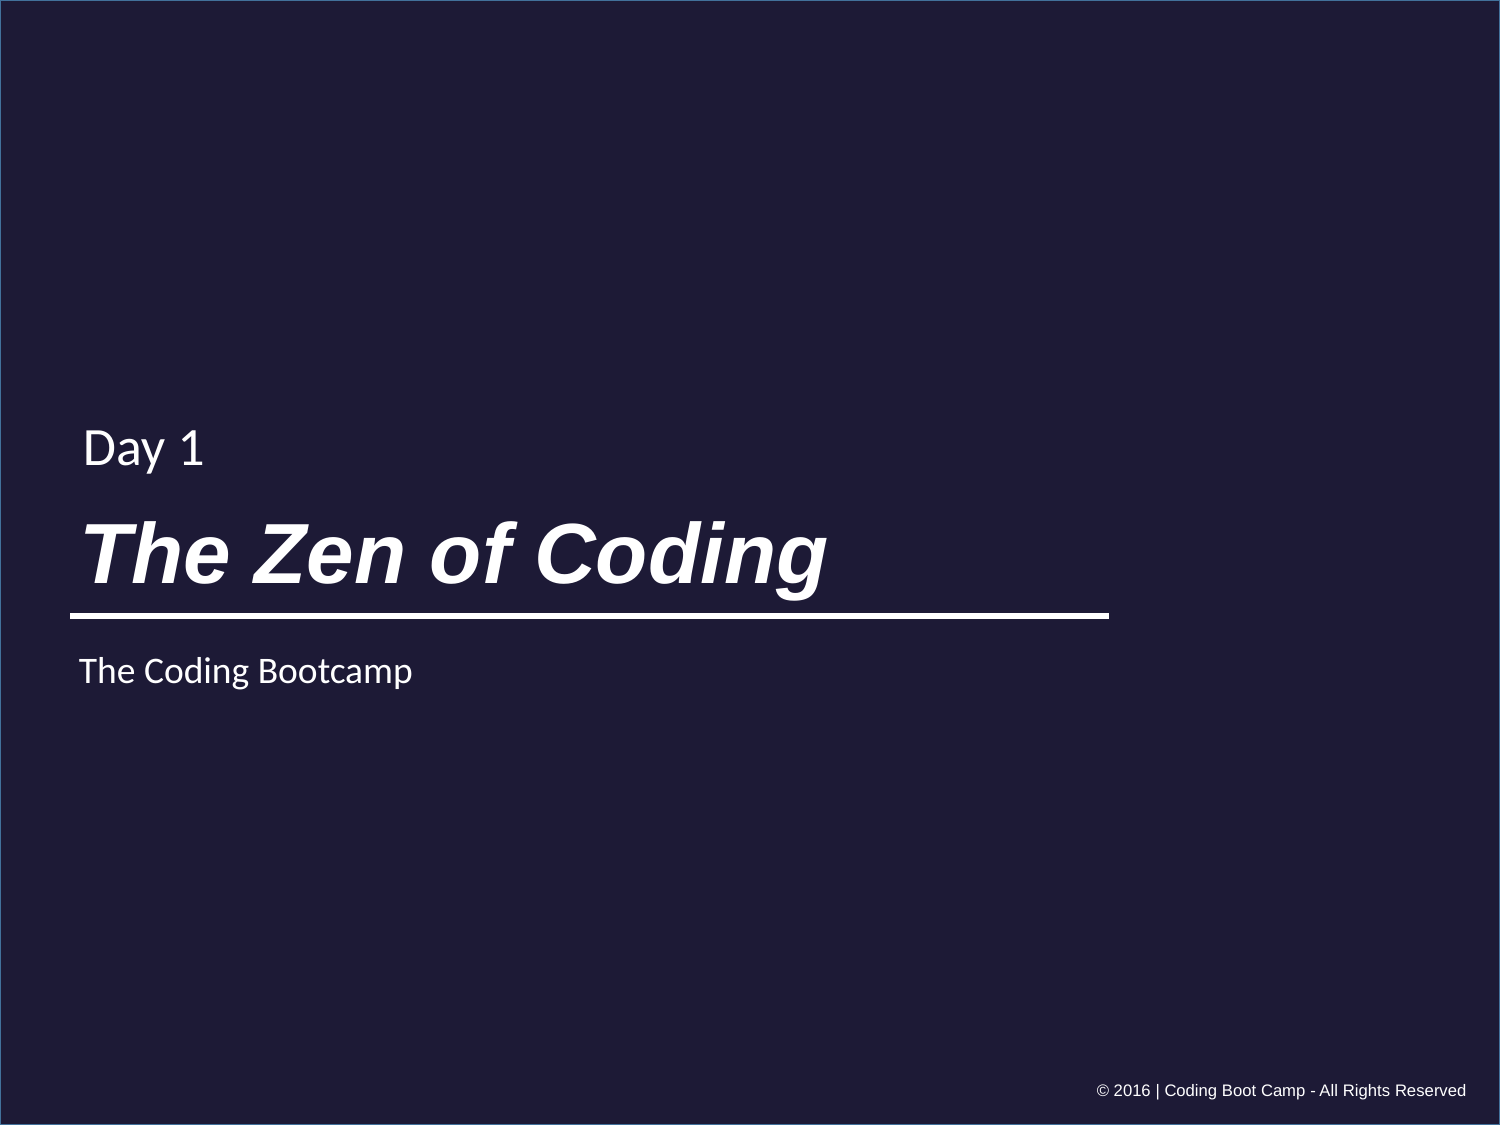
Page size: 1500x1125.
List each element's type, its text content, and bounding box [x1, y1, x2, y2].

text_box The Coding Bootcamp [64, 638, 433, 700]
list Day 1 [67, 422, 511, 485]
title The Zen of Coding [64, 484, 1415, 628]
